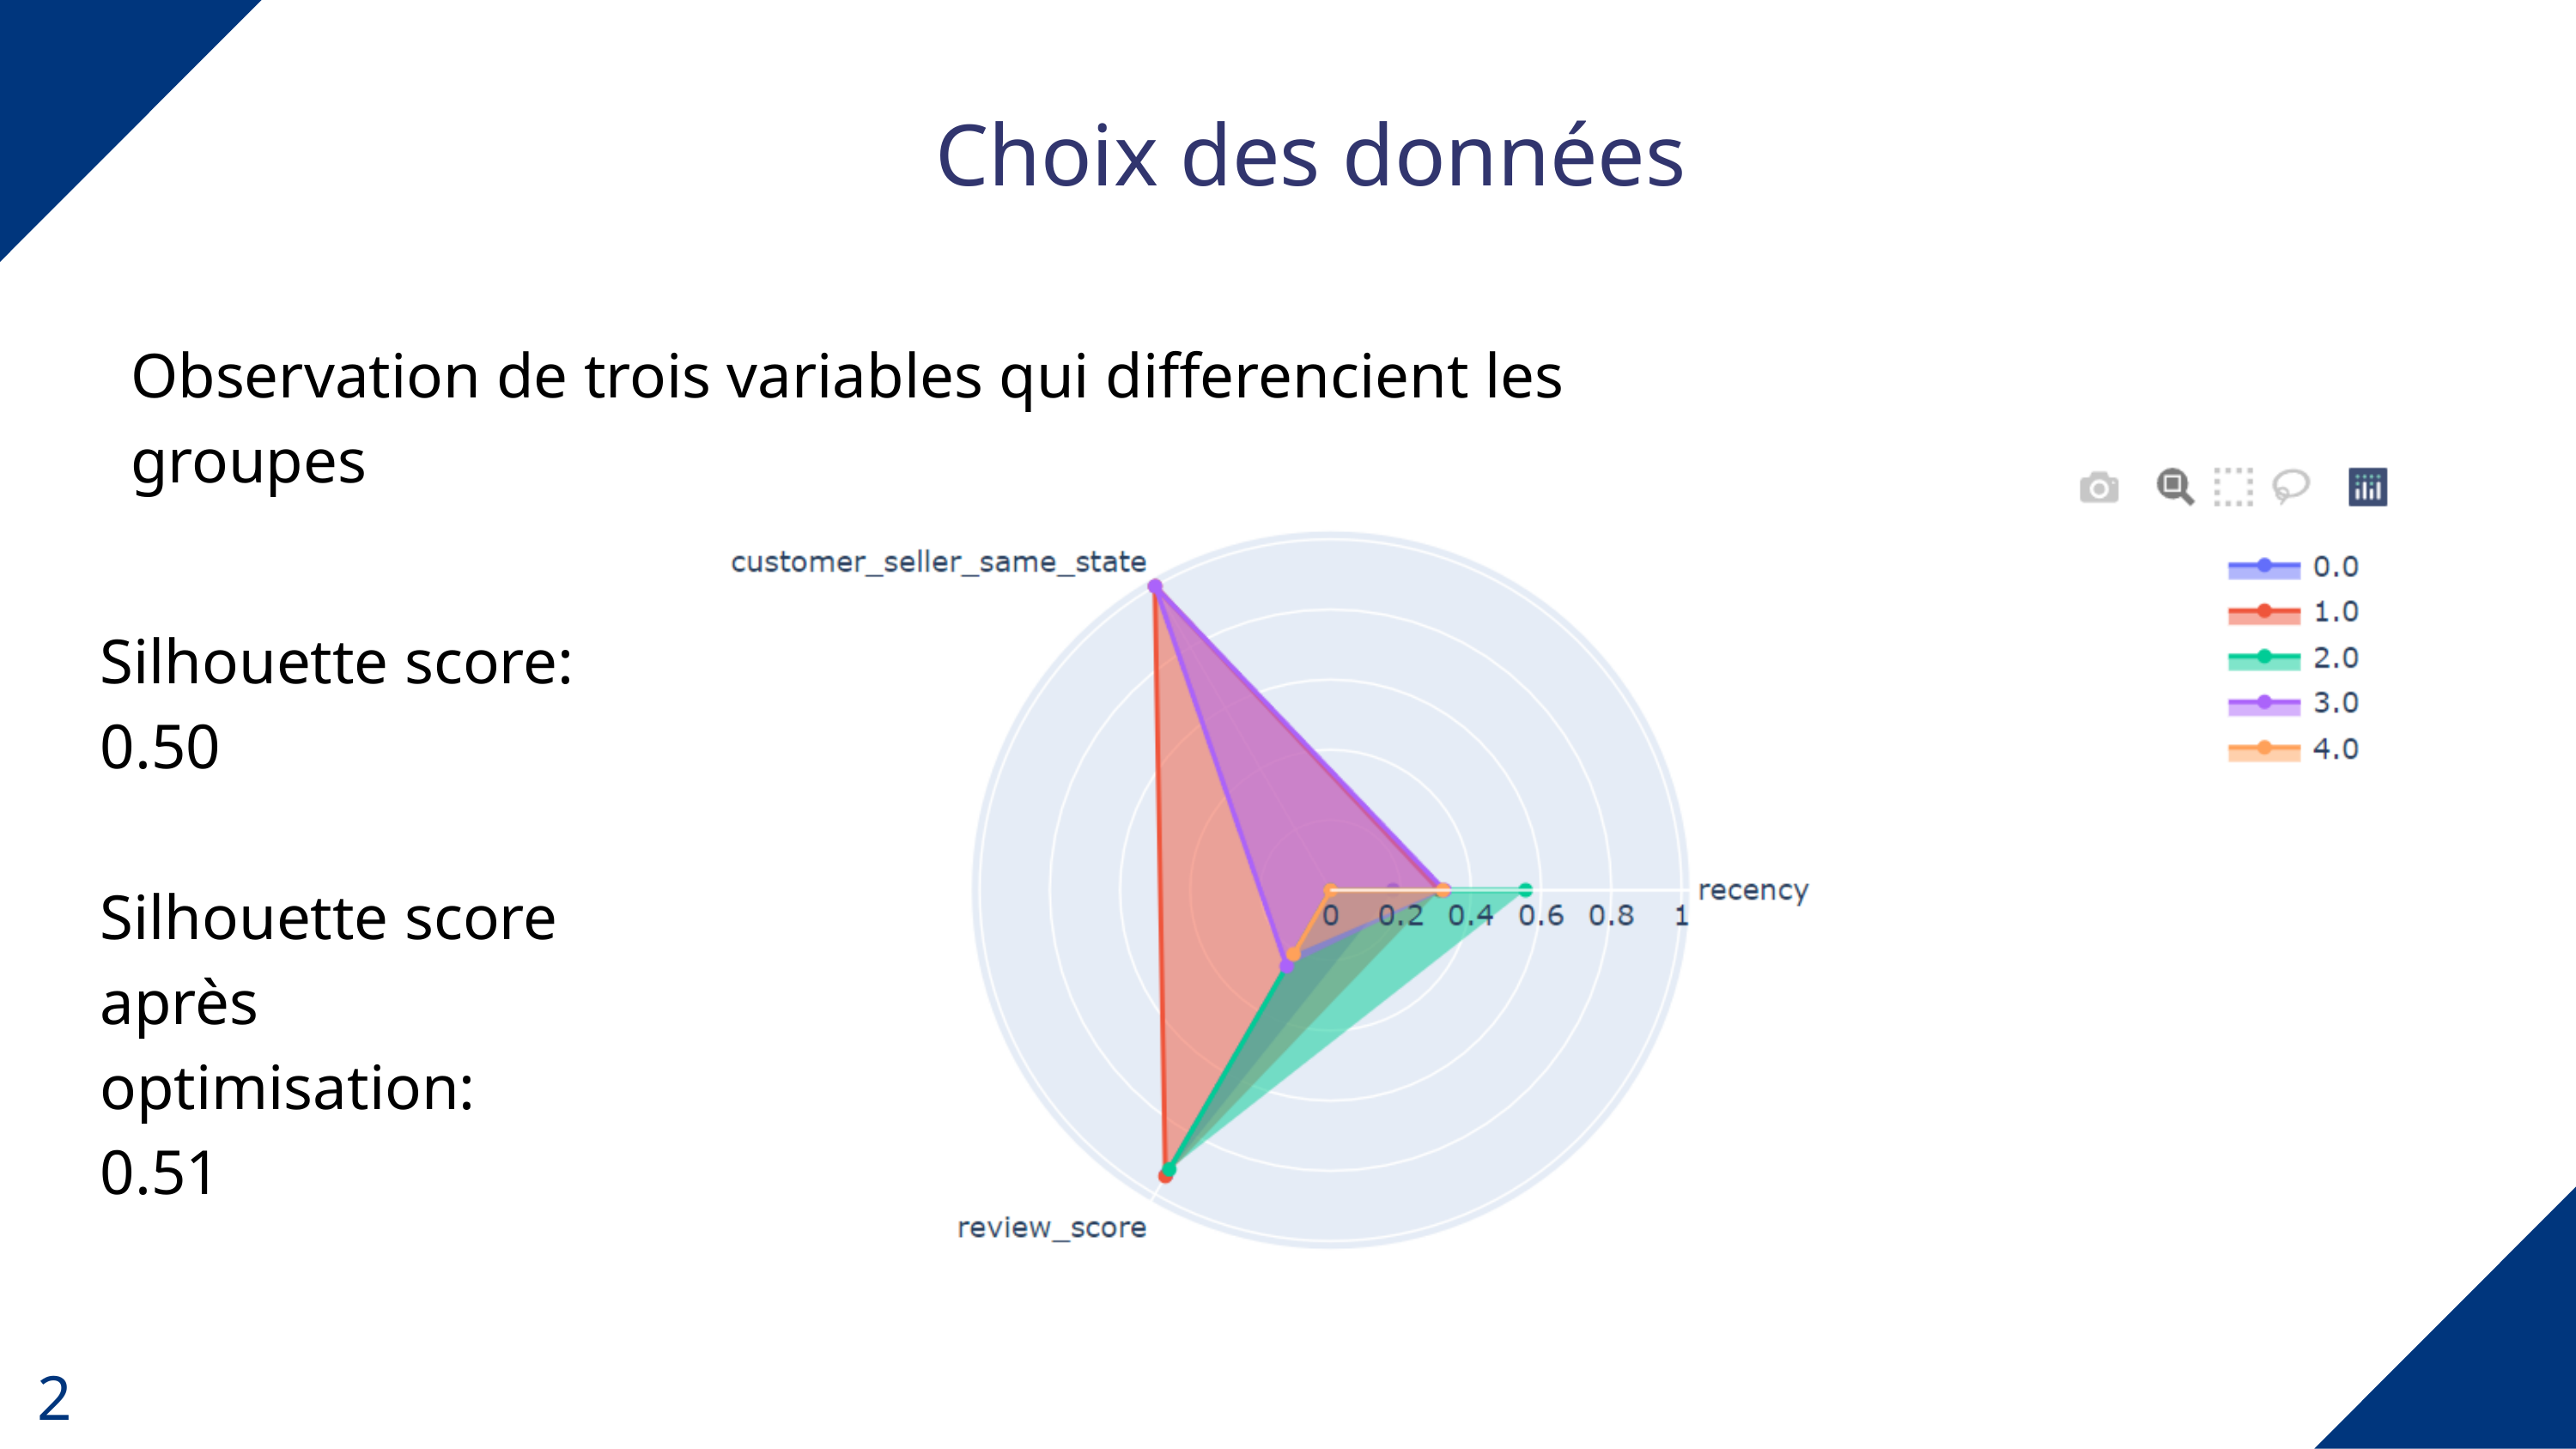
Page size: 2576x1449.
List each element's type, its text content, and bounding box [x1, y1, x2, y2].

picture [700, 462, 2396, 1319]
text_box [0, 0, 262, 262]
text_box Observation de trois variables qui differencient les groupes [131, 324, 1740, 495]
text_box 20 [20, 1347, 89, 1449]
text_box Silhouette score: 0.50 Silhouette score après optimisation: 0.51 [100, 610, 624, 1207]
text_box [856, 151, 1765, 291]
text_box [2313, 1186, 2576, 1449]
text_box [856, 100, 1765, 151]
